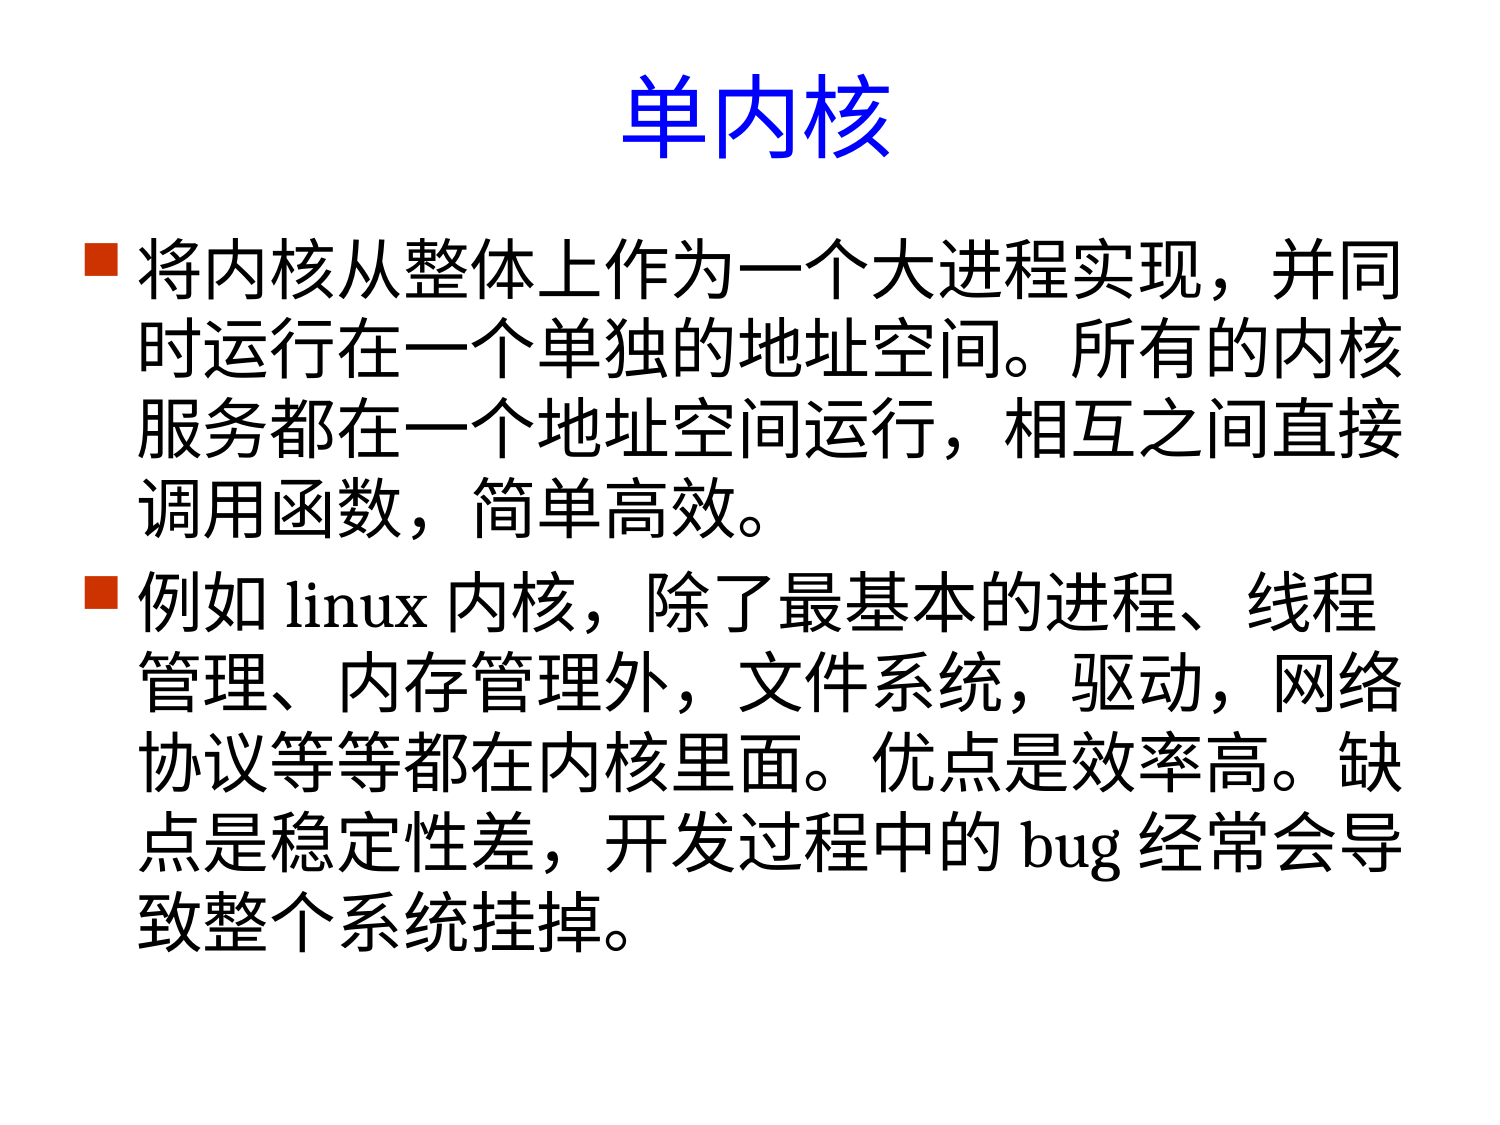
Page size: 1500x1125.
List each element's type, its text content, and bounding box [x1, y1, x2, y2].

list 将内核从整体上作为一个大进程实现，并同时运行在一个单独的地址空间。所有的内核服务都在一个地址空间运行，相互之间直接调用函数，简单高效。 例如linux内核，除了最基本的进程、线程管理、内存管理外，文件系统，驱动，网络协议等等都在内核里面。优点是效率高。缺点是稳定性差，开发过程中的bug经常会导致整个系统挂掉。 [64, 219, 1448, 1012]
title 单内核 [64, 20, 1448, 209]
